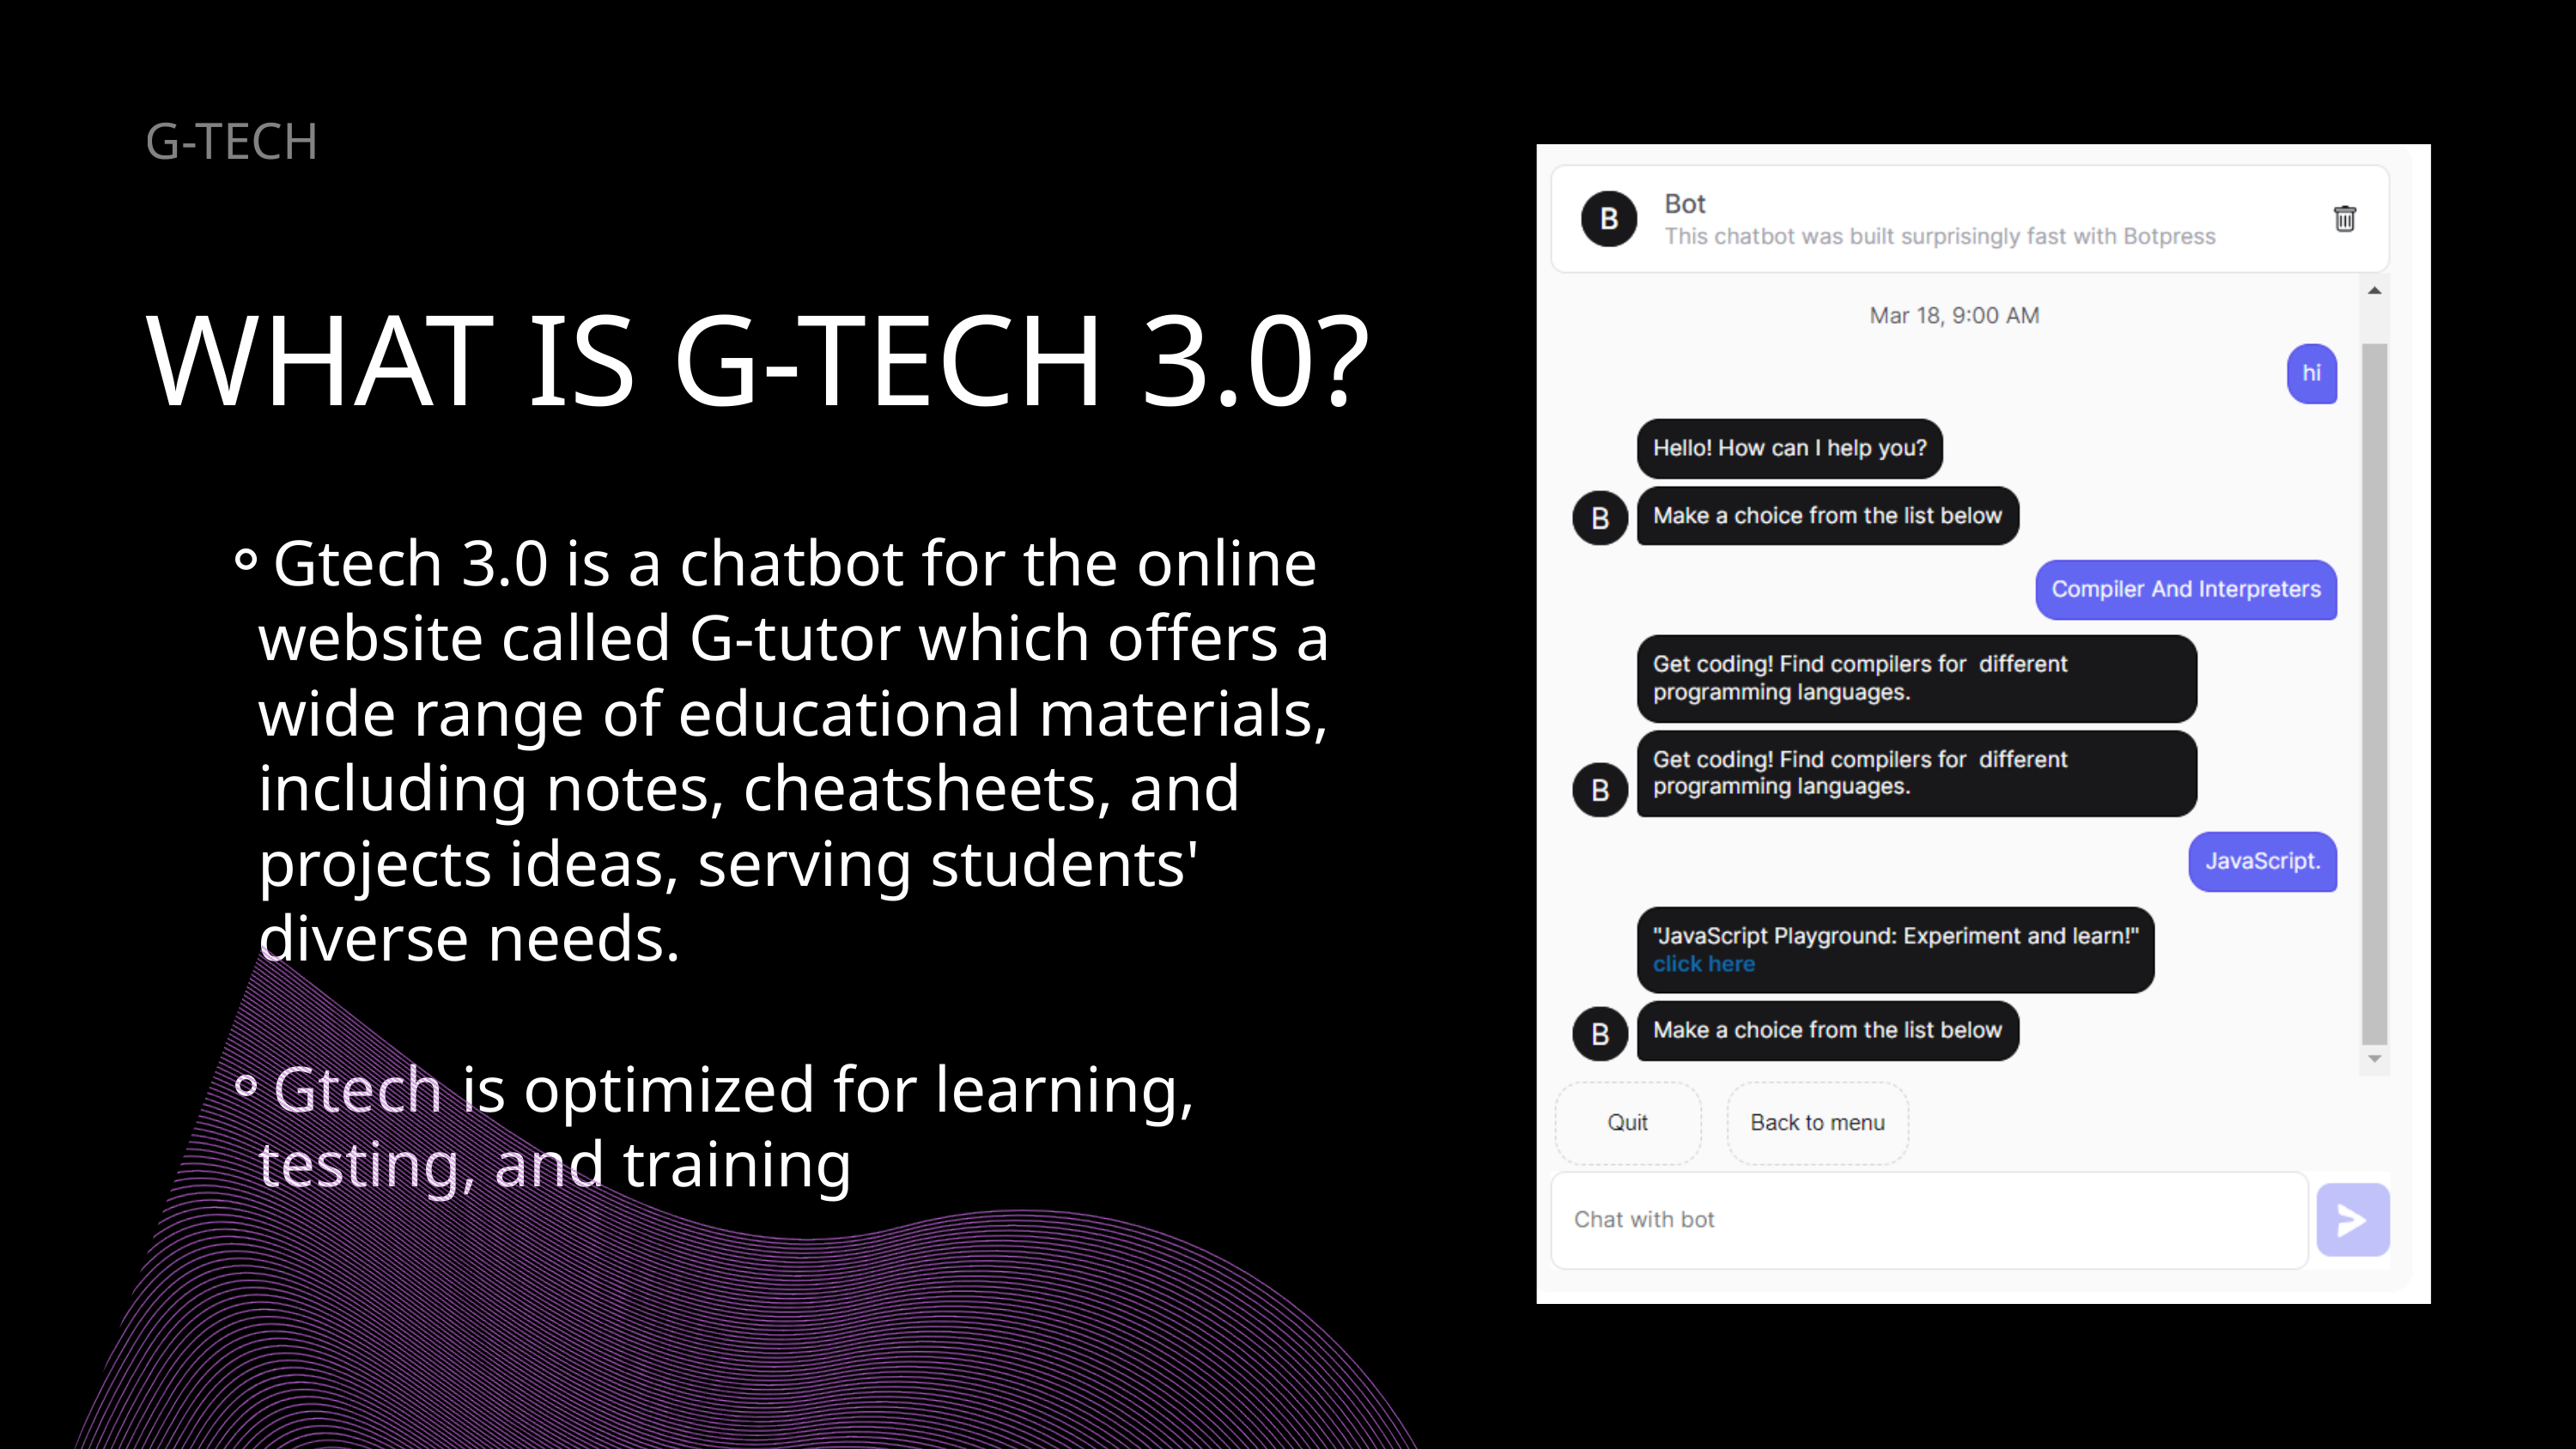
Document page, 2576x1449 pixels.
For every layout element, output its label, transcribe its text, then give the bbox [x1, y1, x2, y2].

text_box Gtech 3.0 is a chatbot for the online website called G-tutor which offers a wide range of educational materials, including notes, cheatsheets, and projects ideas, serving students' diverse needs. Gtech is optimized for learning, testing, and training [144, 447, 1393, 1199]
text_box [1536, 144, 2432, 1304]
text_box G-TECH [144, 99, 568, 169]
text_box [74, 825, 1494, 1449]
text_box WHAT IS G-TECH 3.0? [144, 293, 1393, 431]
